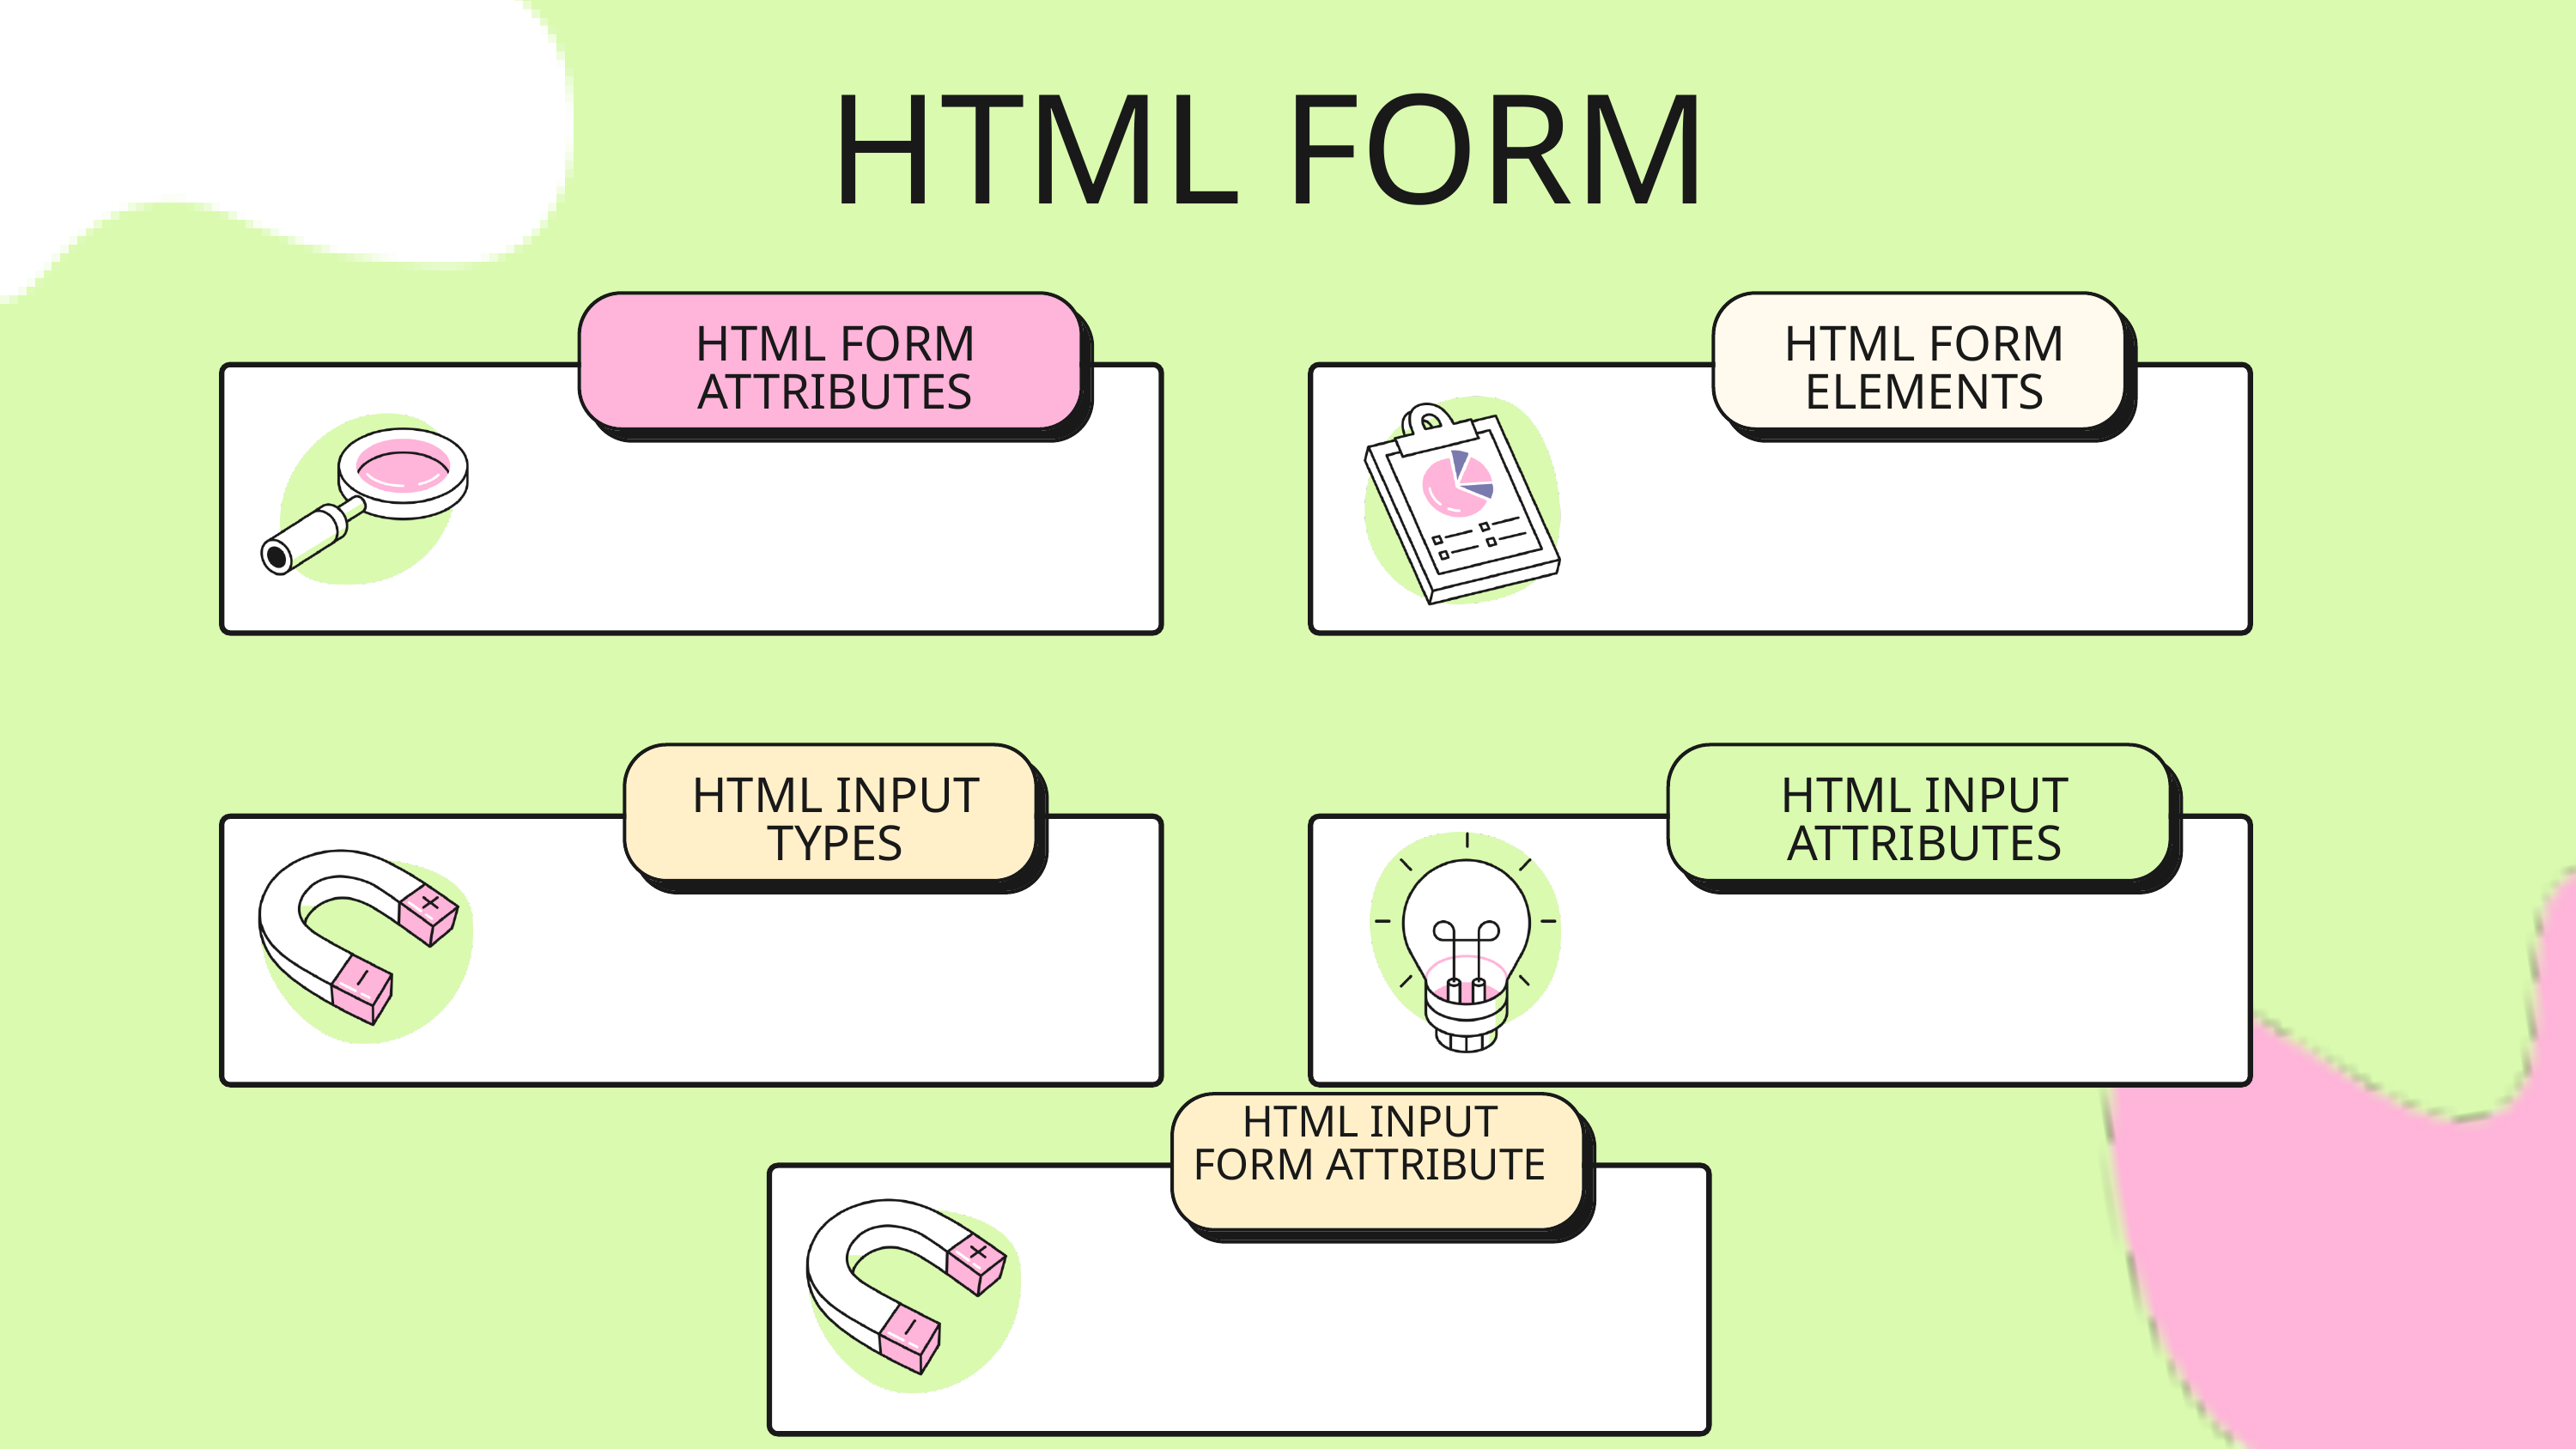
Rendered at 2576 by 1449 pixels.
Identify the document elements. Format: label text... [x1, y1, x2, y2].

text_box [1307, 813, 2254, 1088]
picture [258, 413, 469, 585]
text_box HTML FORM [586, 112, 1987, 234]
picture [800, 1190, 1021, 1393]
picture [1370, 832, 1562, 1053]
picture [0, 0, 582, 312]
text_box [577, 291, 1095, 443]
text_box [623, 743, 1049, 895]
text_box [1307, 361, 2254, 636]
picture [1340, 389, 1562, 609]
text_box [1666, 743, 2184, 895]
picture [252, 841, 473, 1044]
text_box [1711, 291, 2138, 443]
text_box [218, 361, 1164, 636]
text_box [1170, 1091, 1597, 1244]
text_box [766, 1162, 1712, 1437]
picture [2073, 761, 2576, 1449]
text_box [218, 813, 1164, 1088]
